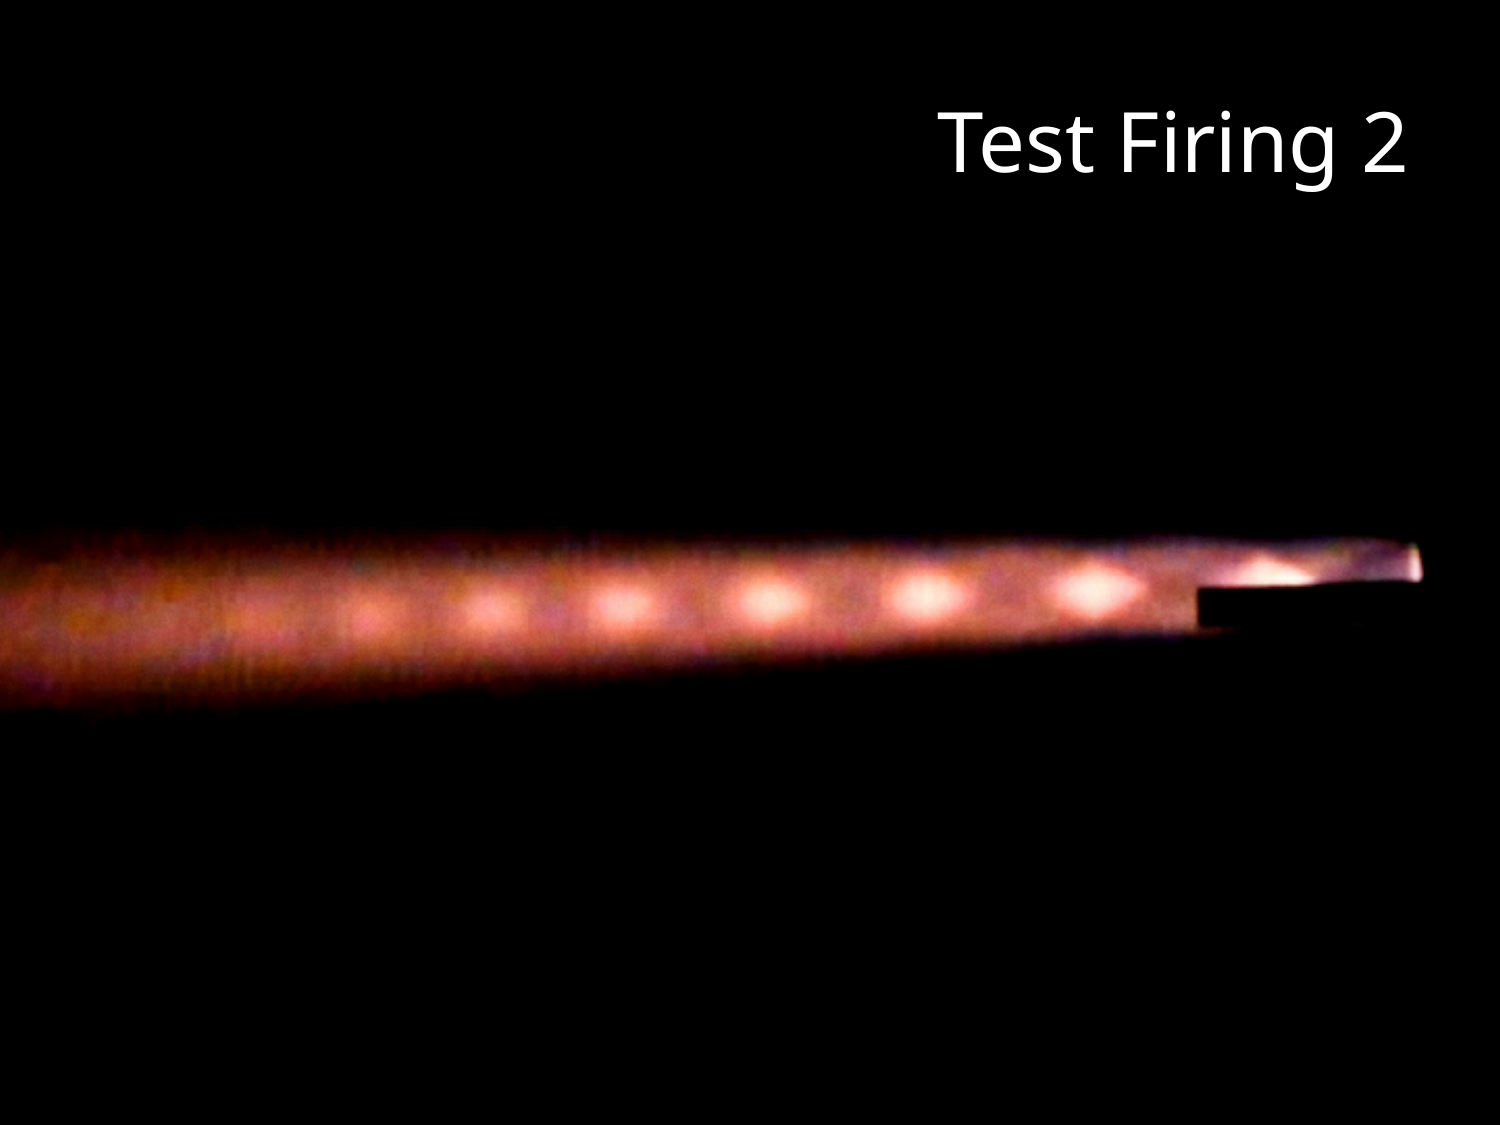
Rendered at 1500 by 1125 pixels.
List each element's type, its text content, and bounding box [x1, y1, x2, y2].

picture [0, 0, 1500, 1125]
title Test Firing 2 [75, 45, 1425, 233]
